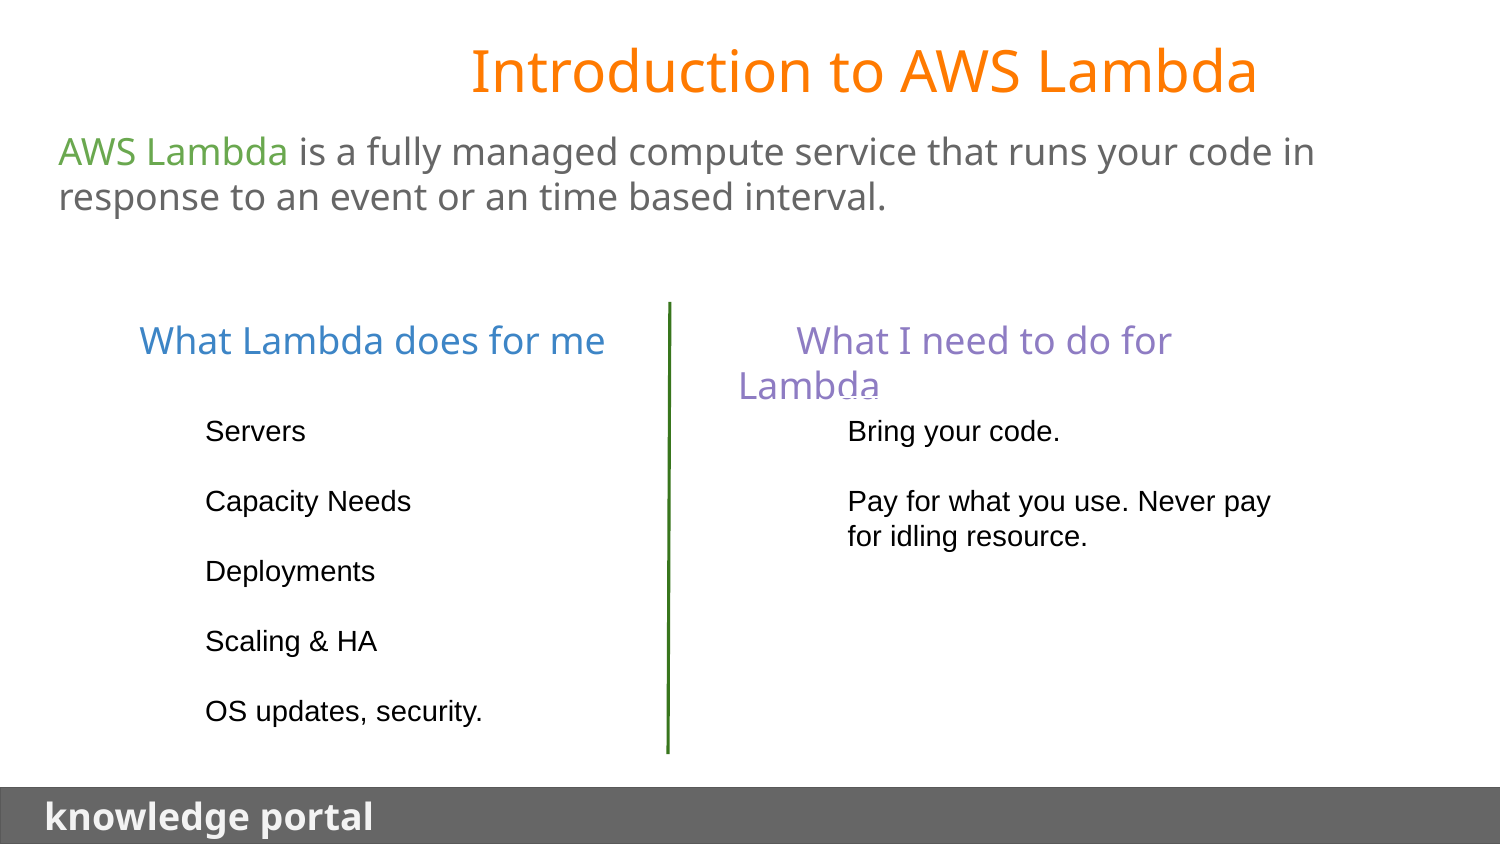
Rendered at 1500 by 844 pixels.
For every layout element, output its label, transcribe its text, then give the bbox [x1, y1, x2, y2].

text_box AWS Lambda is a fully managed compute service that runs your code in response to an event or an time based interval. [43, 112, 1429, 269]
text_box What I need to do for Lambda [722, 301, 1272, 372]
subtitle Introduction to AWS Lambda [29, 19, 1443, 529]
text_box knowledge portal [0, 787, 1500, 844]
text_box What Lambda does for me [124, 301, 645, 398]
text_box Servers Capacity Needs Deployments Scaling & HA OS updates, security. [190, 397, 630, 749]
text_box Bring your code. Pay for what you use. Never pay for idling resource. [832, 397, 1315, 714]
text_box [667, 301, 671, 755]
